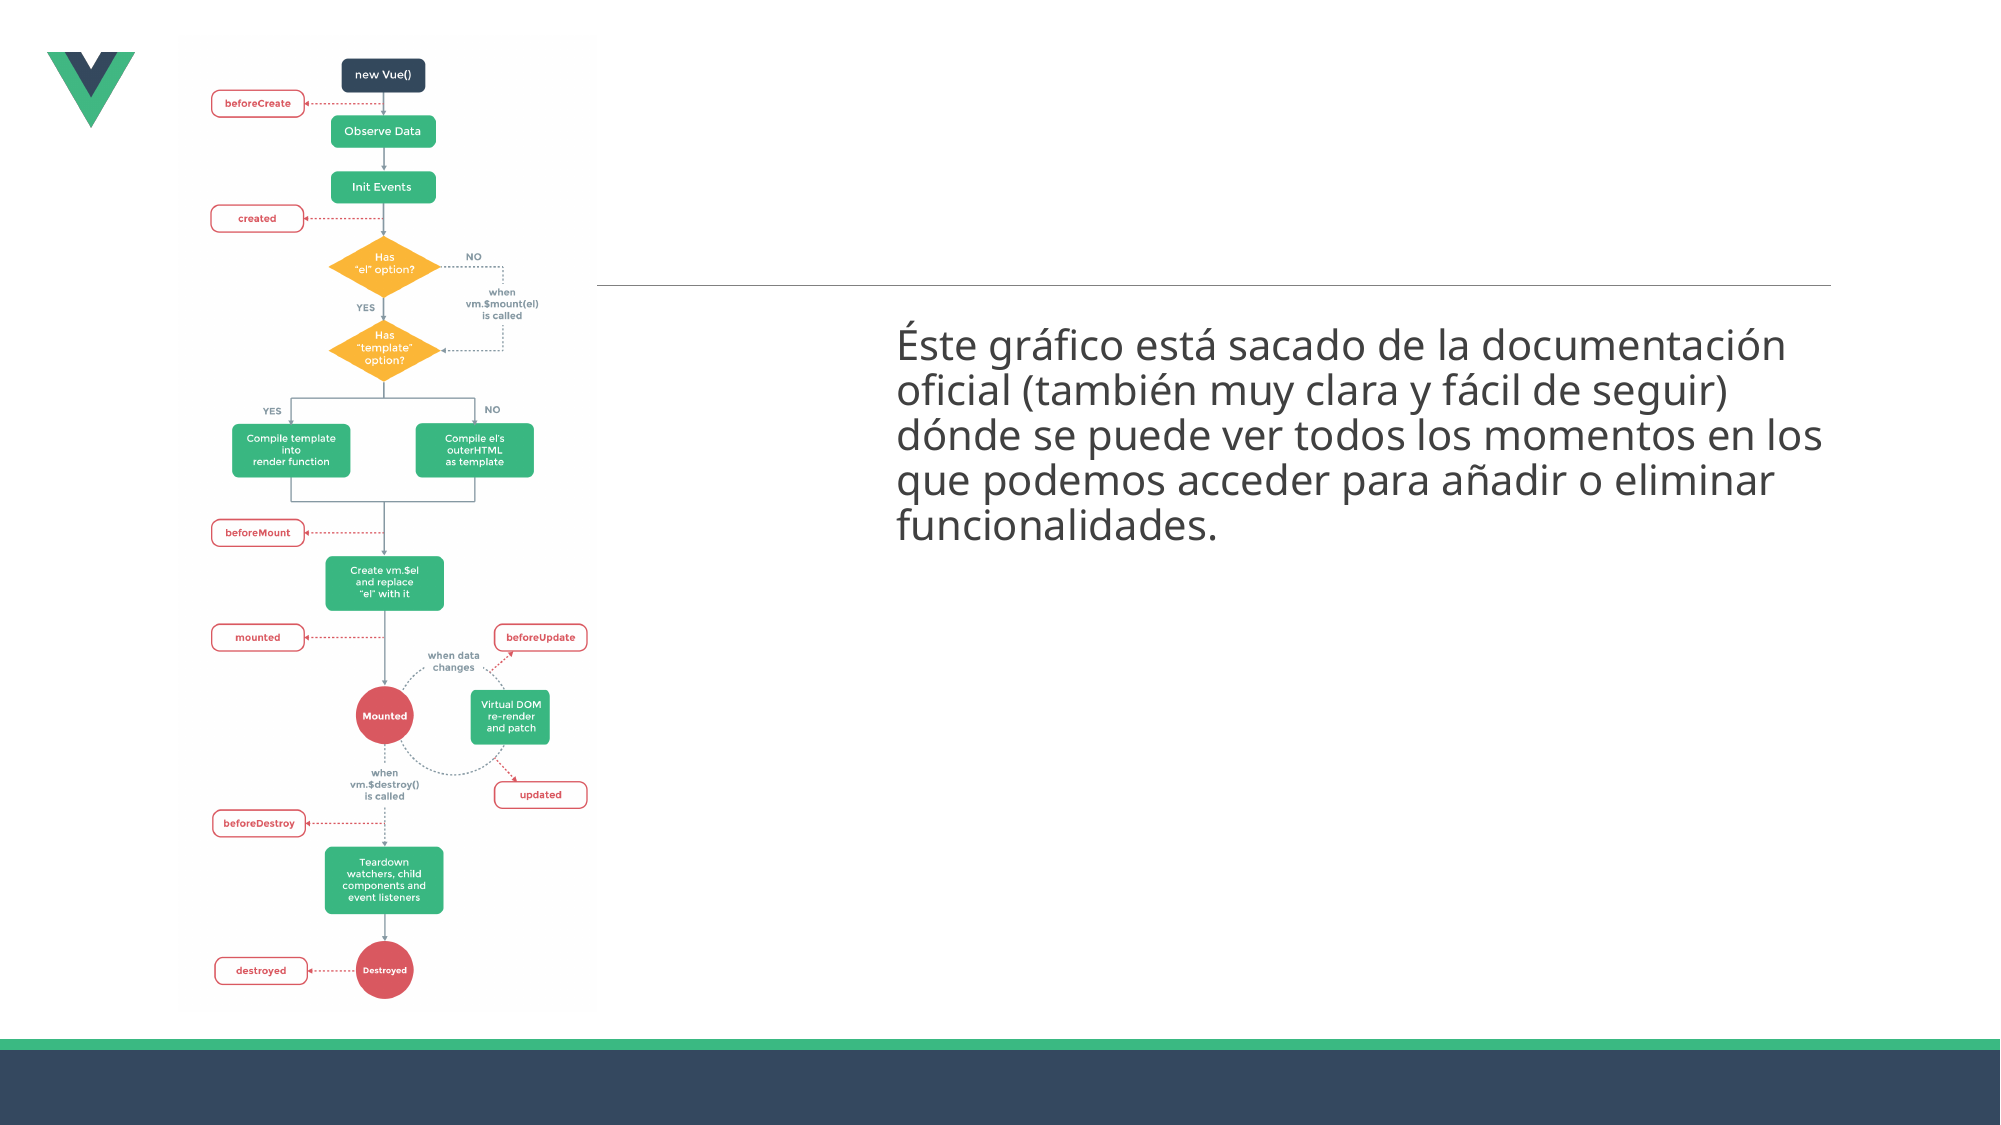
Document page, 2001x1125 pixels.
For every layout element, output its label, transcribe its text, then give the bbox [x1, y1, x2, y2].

picture [177, 34, 597, 1012]
picture [47, 46, 135, 134]
list Éste gráfico está sacado de la documentación oficial (también muy clara y fácil de seguir) dónde se puede ver todos los momentos en los que podemos acceder para añadir o eliminar funcionalidades. [881, 317, 1830, 963]
